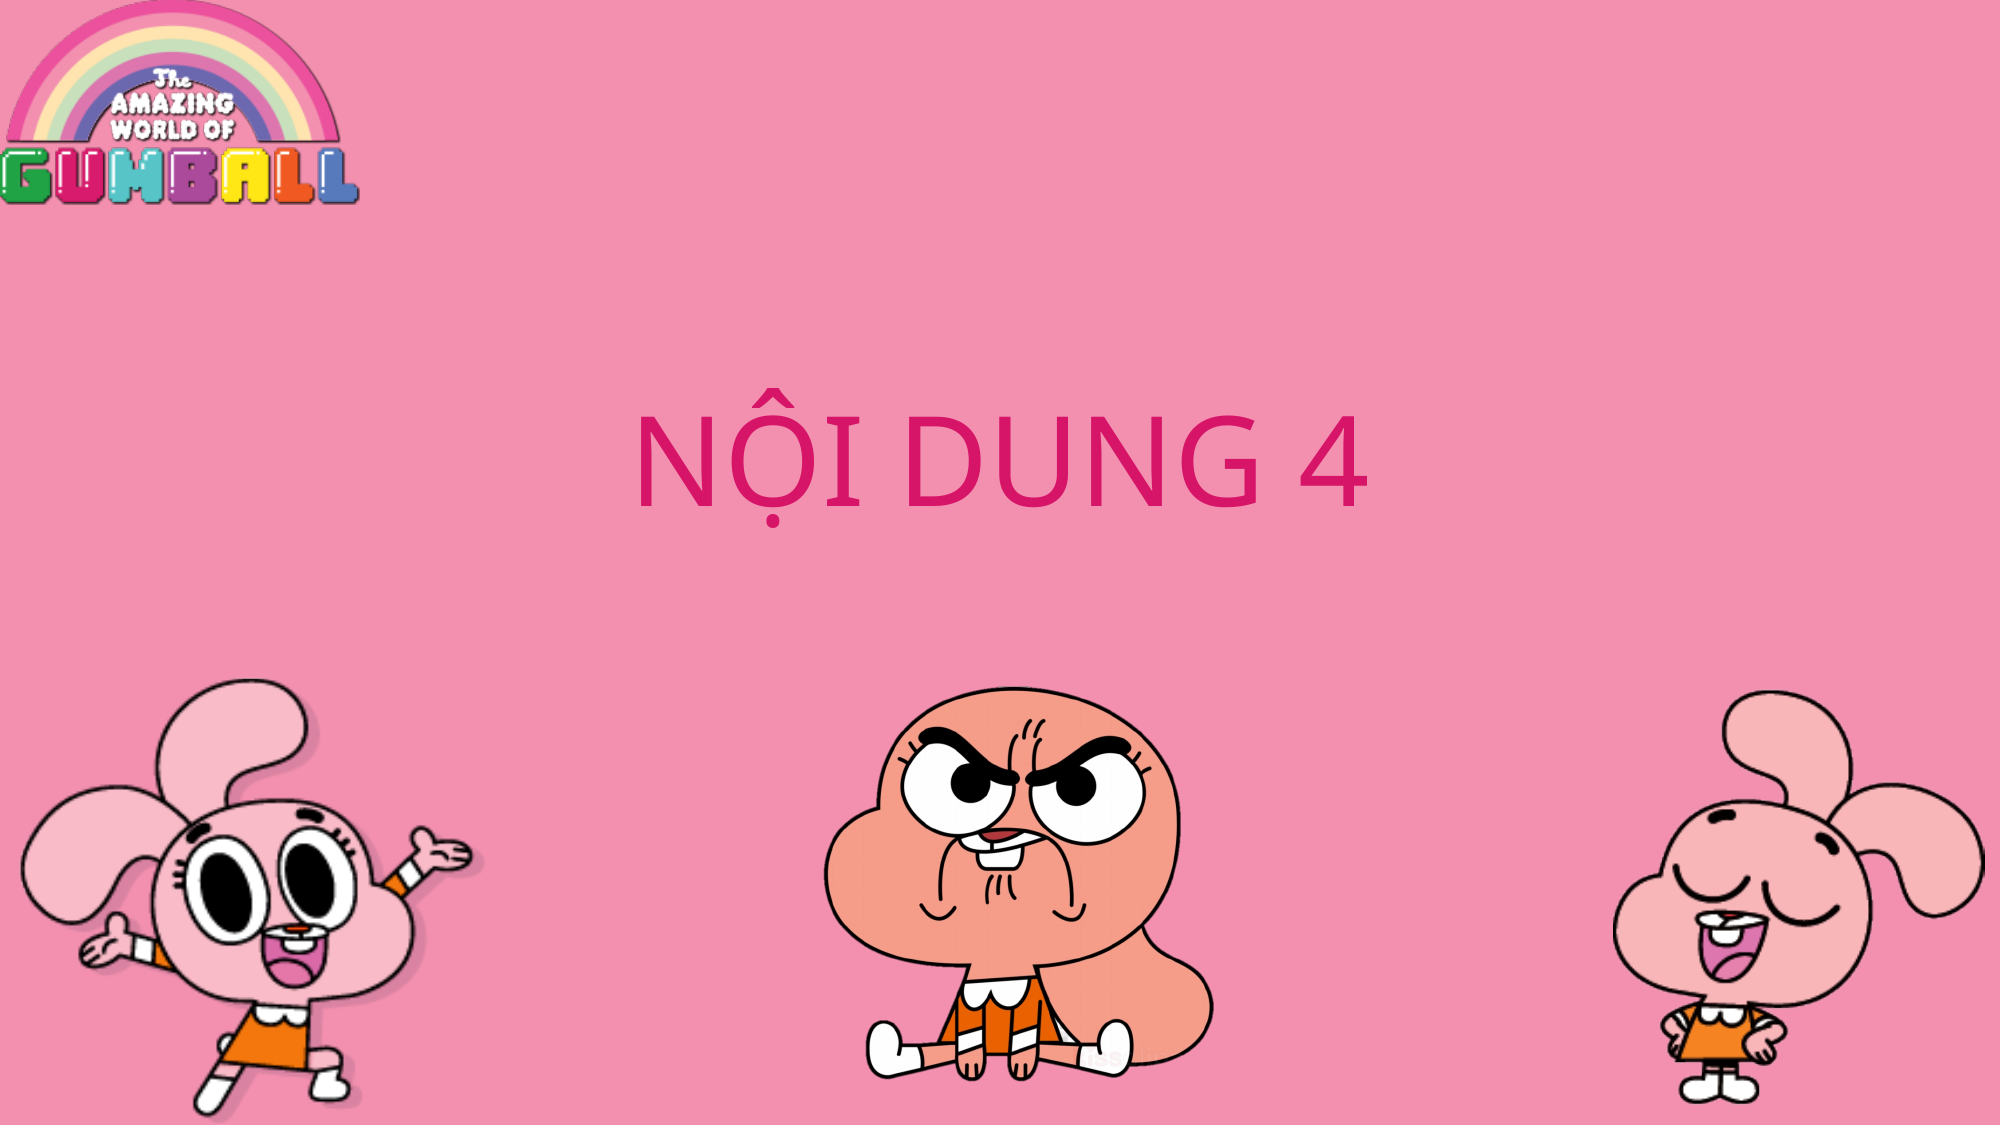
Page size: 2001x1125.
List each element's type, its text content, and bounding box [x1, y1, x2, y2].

picture [0, 532, 560, 1125]
picture [1613, 685, 1985, 1110]
picture [802, 667, 1235, 1120]
picture [0, 0, 360, 205]
text_box [0, 0, 2000, 1125]
text_box NỘI DUNG 4 [564, 374, 1436, 539]
